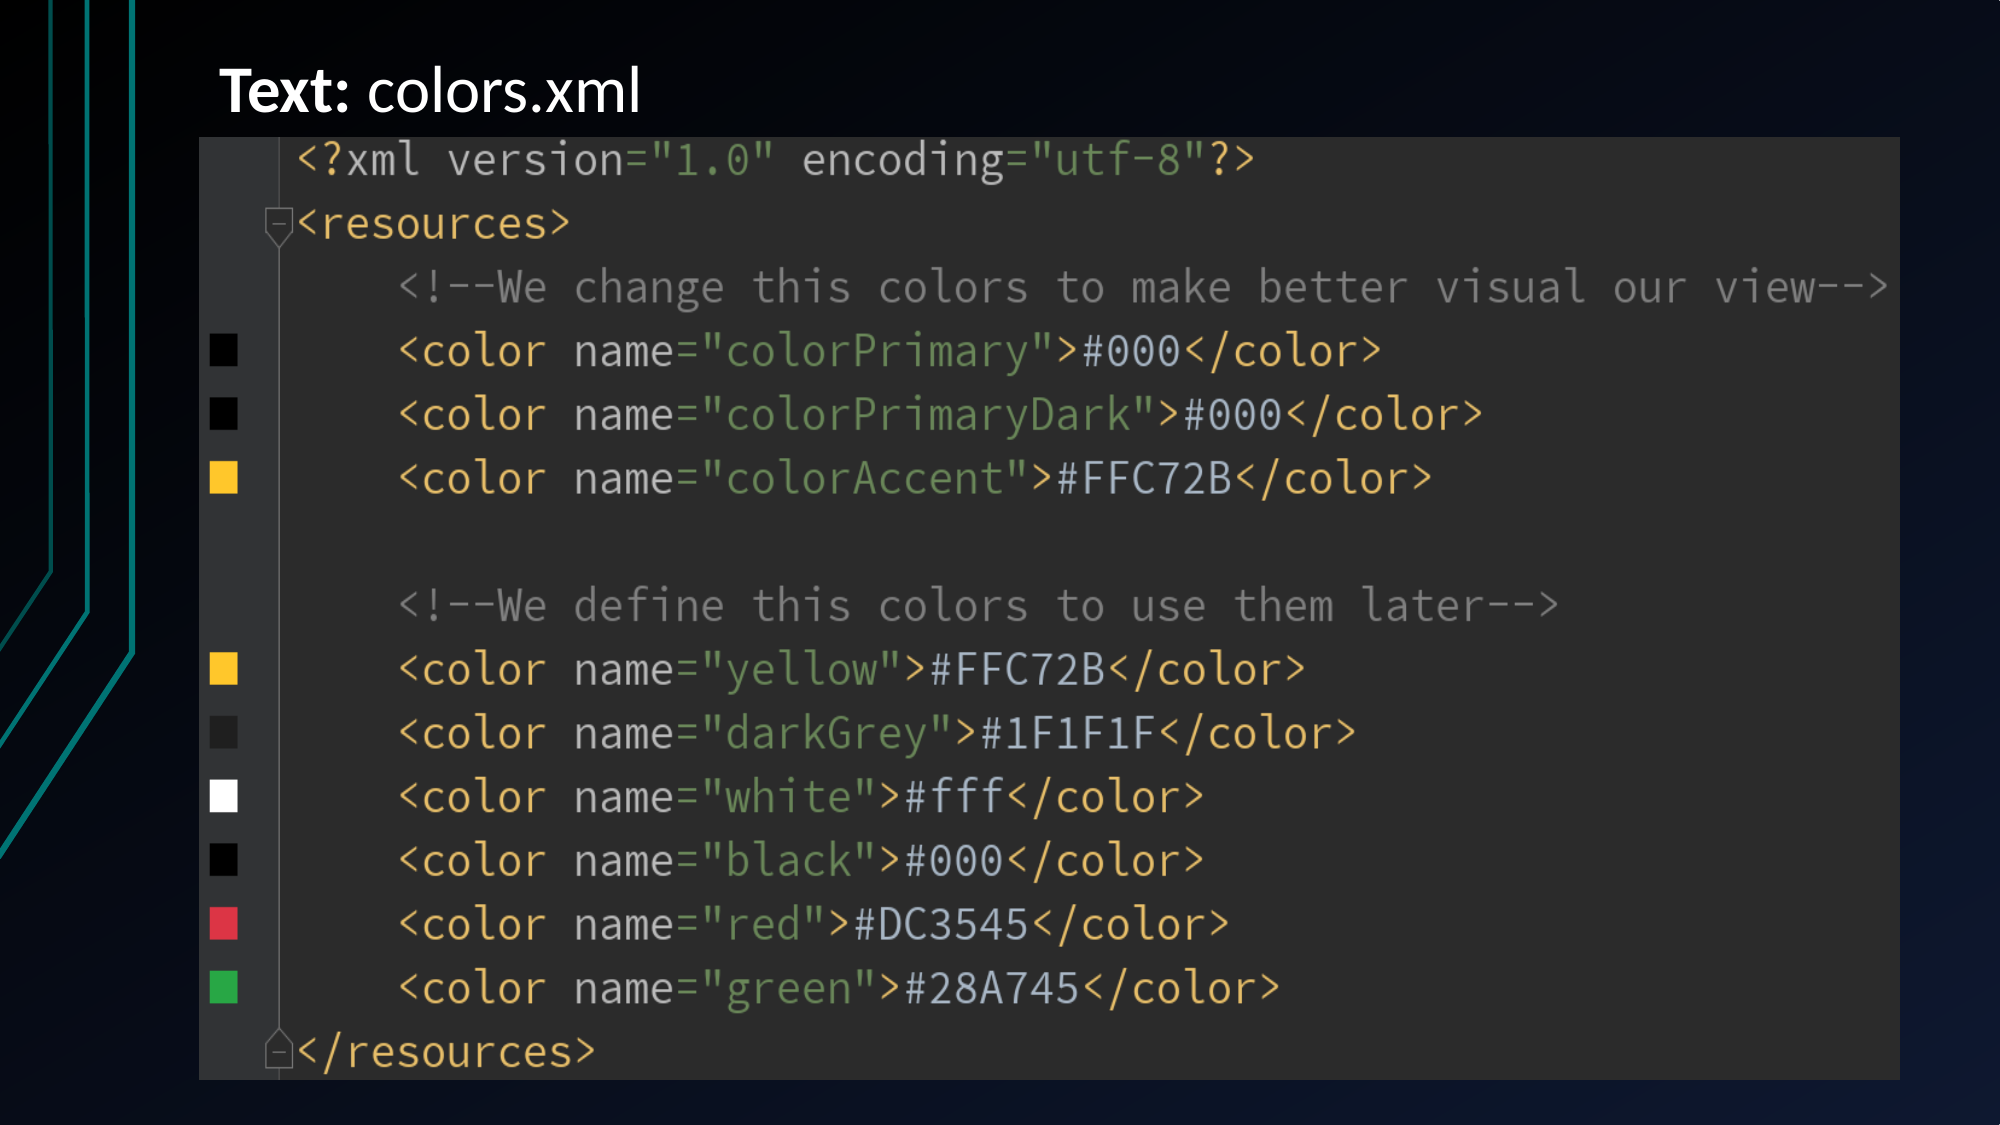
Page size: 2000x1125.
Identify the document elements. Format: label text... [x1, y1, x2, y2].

picture [199, 136, 1900, 1081]
title Text: colors.xml [199, 45, 1900, 136]
